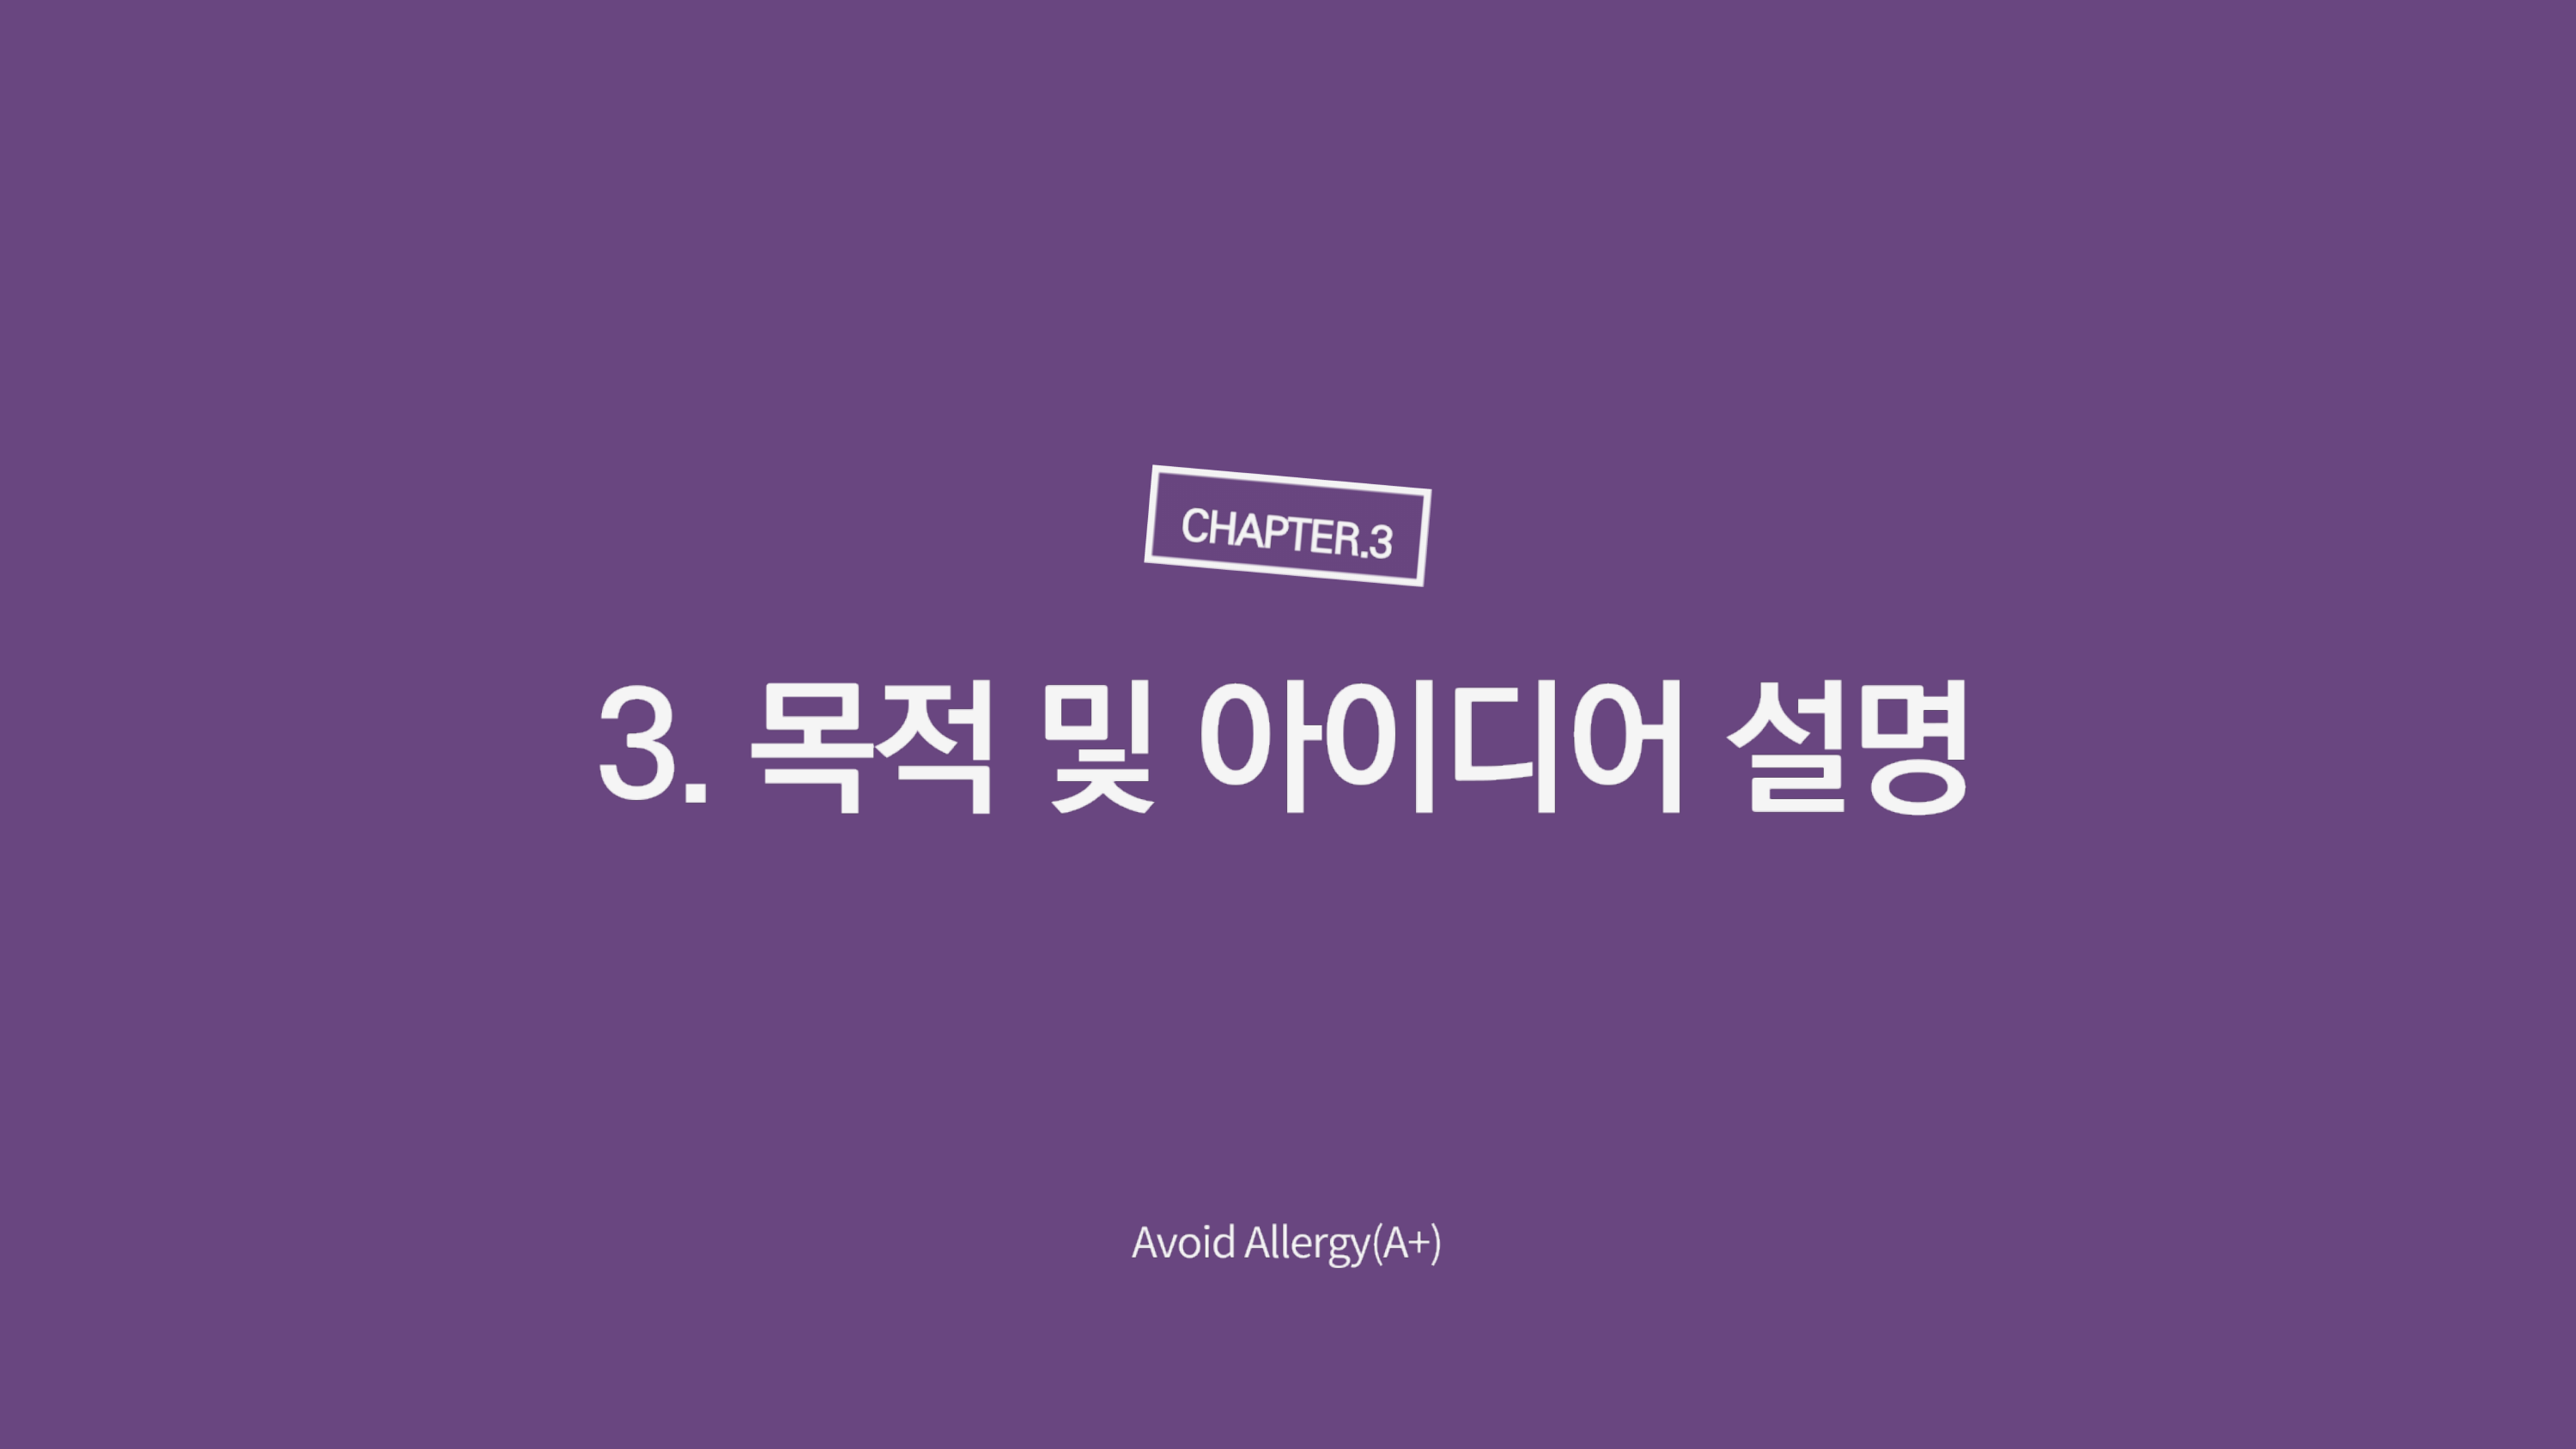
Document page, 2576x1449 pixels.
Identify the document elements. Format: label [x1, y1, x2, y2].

text_box [1147, 476, 1428, 575]
picture [200, 626, 2034, 882]
picture [1152, 465, 1274, 476]
picture [1053, 1206, 1461, 1289]
picture [1428, 489, 1431, 527]
picture [1130, 484, 1425, 601]
